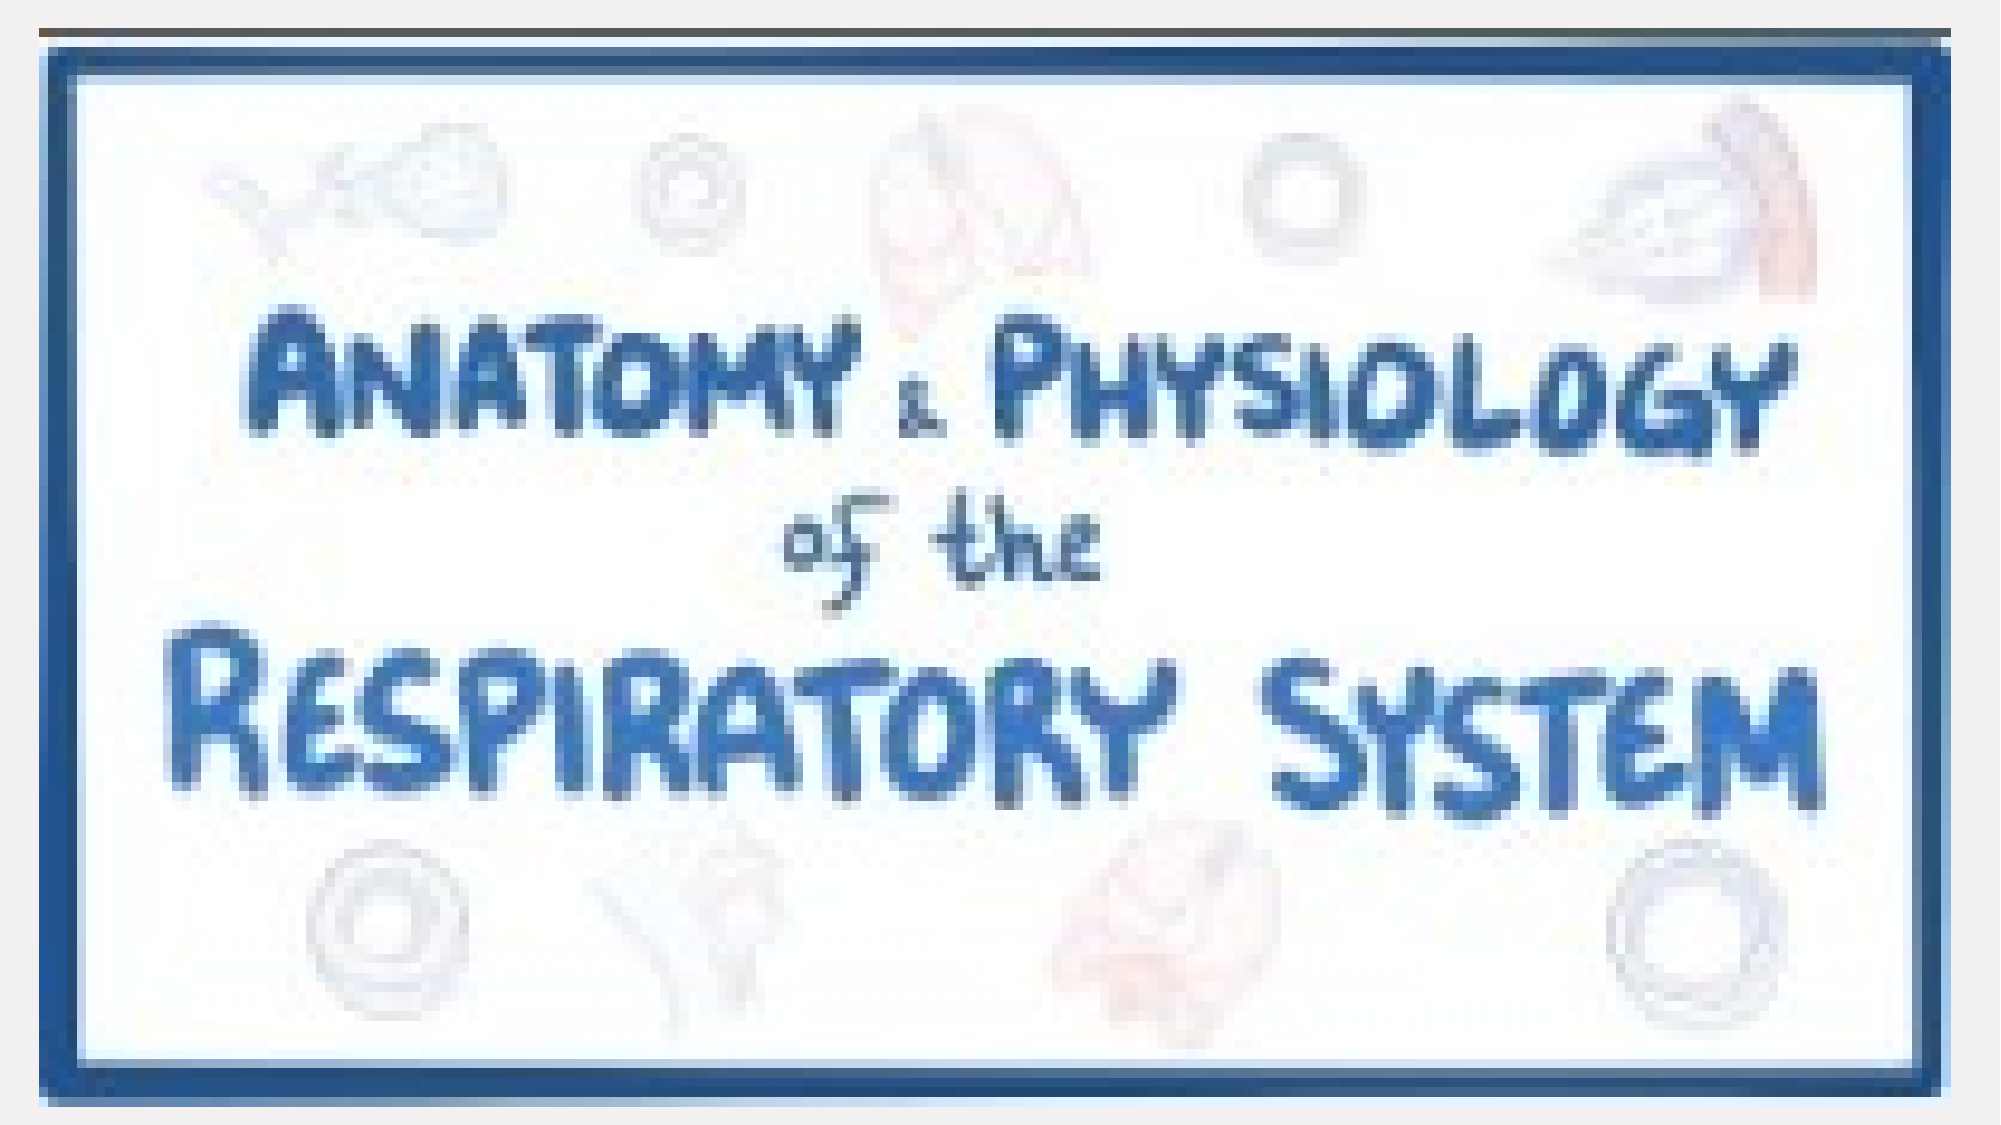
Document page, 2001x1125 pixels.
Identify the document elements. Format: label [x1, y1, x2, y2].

list [38, 27, 1952, 1108]
